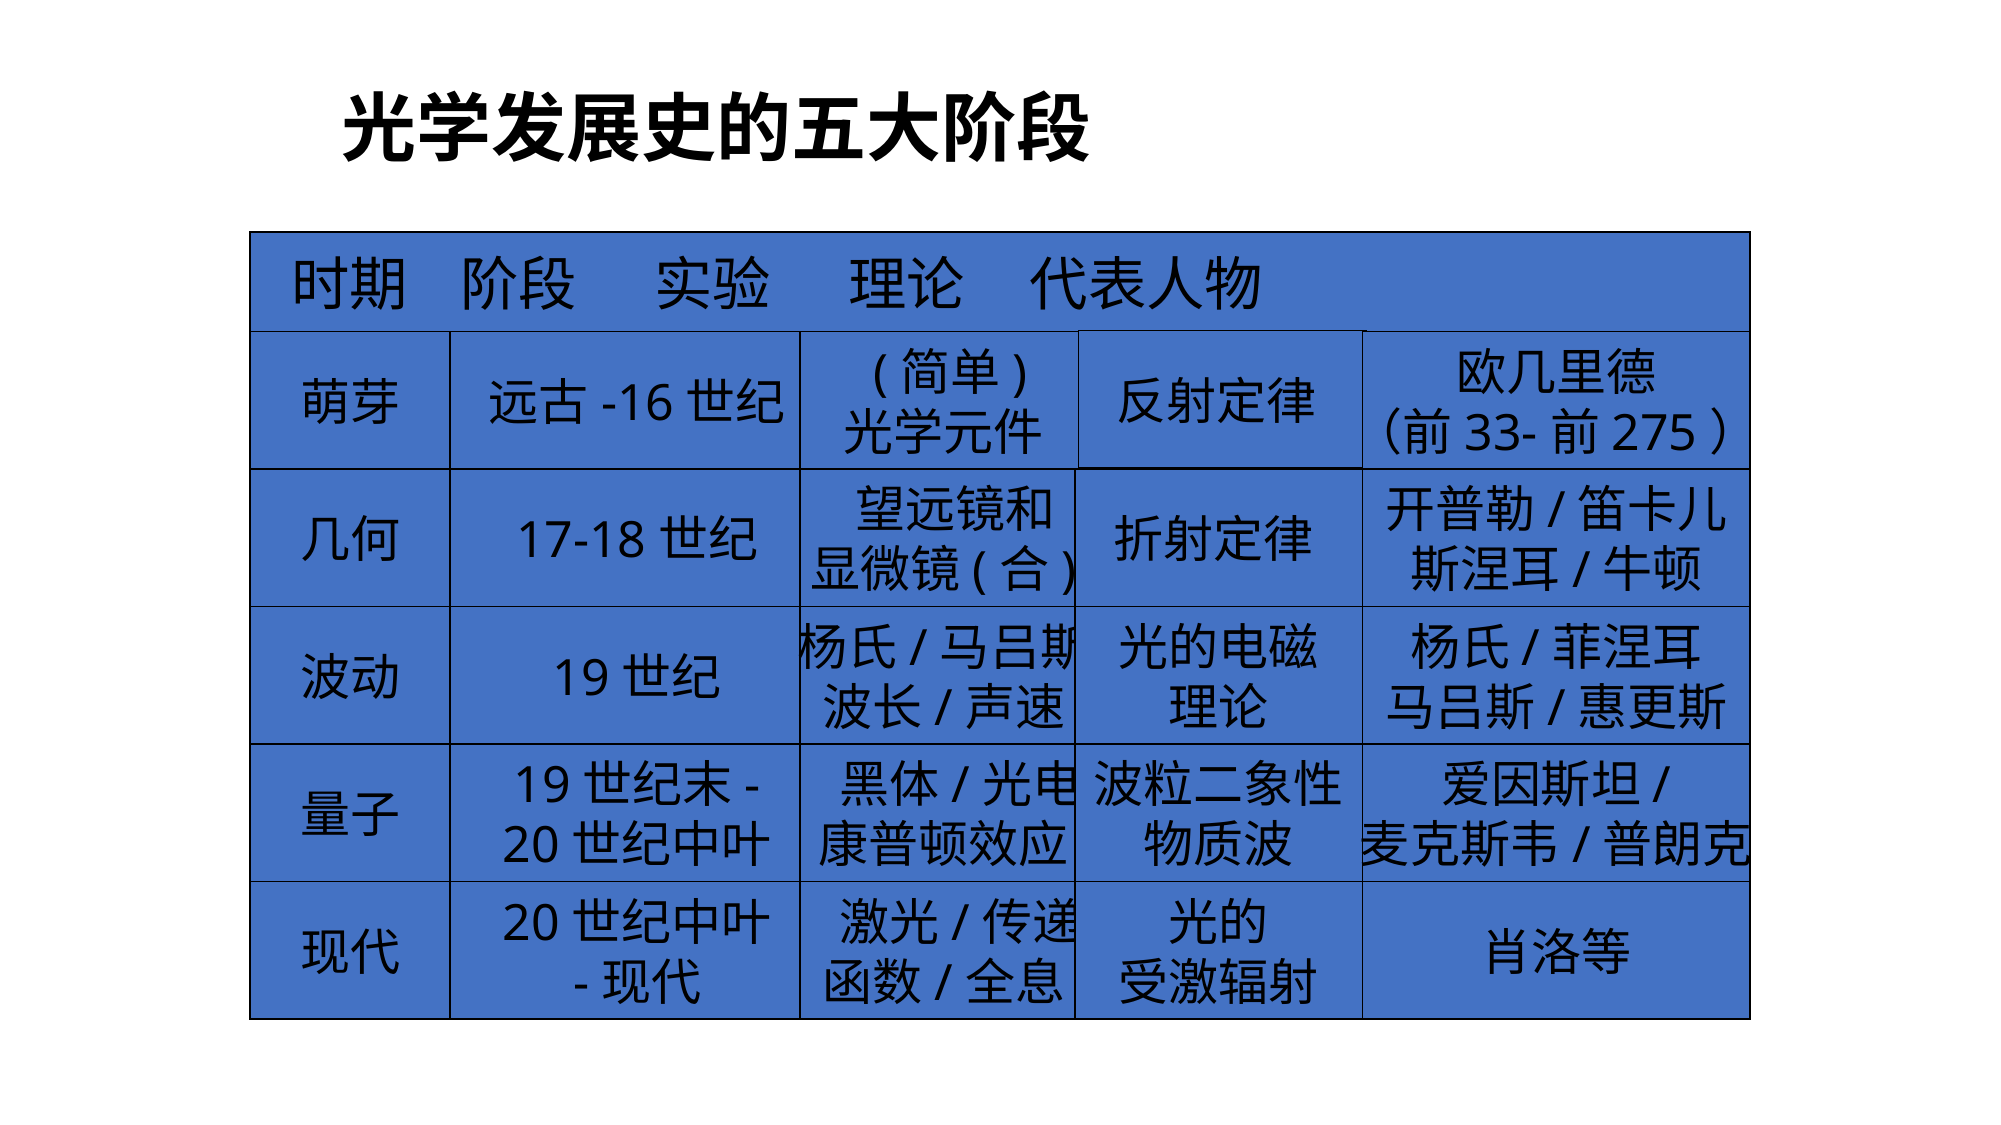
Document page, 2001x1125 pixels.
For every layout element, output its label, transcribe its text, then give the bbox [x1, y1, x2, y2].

text_box 开普勒/笛卡儿 斯涅耳/牛顿 [1362, 469, 1750, 606]
text_box 望远镜和 显微镜(合) [799, 469, 1074, 606]
text_box 杨氏/马吕斯 波长/声速 [799, 606, 1074, 744]
text_box 几何 [249, 469, 449, 606]
text_box 20世纪中叶 -现代 [449, 881, 799, 1020]
text_box 萌芽 [249, 331, 449, 469]
text_box 光的电磁 理论 [1074, 606, 1362, 744]
text_box [1387, 619, 1516, 658]
text_box 波粒二象性 物质波 [1074, 744, 1362, 881]
text_box [1359, 481, 1538, 520]
text_box 量子 [249, 744, 449, 881]
text_box [1547, 619, 1700, 658]
text_box 光的 受激辐射 [1074, 881, 1362, 1020]
text_box 杨氏/菲涅耳 马吕斯/惠更斯 [1362, 606, 1750, 744]
text_box [1437, 756, 1650, 795]
text_box 时期 阶段 实验 理论 代表人物 [249, 231, 1750, 331]
text_box [1587, 554, 1716, 592]
text_box 现代 [249, 881, 449, 1020]
text_box 欧几里德 （前33-前275） [1362, 331, 1750, 469]
text_box 反射定律 [1078, 330, 1367, 468]
text_box [787, 619, 916, 658]
text_box [1487, 694, 1616, 733]
text_box 爱因斯坦/ 麦克斯韦/普朗克 [1362, 744, 1750, 881]
text_box 19世纪 [449, 606, 799, 744]
text_box 折射定律 [1074, 469, 1362, 606]
text_box 波动 [249, 606, 449, 744]
text_box [1599, 831, 1750, 870]
text_box 肖洛等 [1362, 881, 1750, 1020]
text_box 19世纪末- 20世纪中叶 [449, 744, 799, 881]
text_box [937, 619, 1066, 658]
text_box 17-18世纪 [449, 469, 799, 606]
text_box 远古-16世纪 [449, 331, 799, 469]
text_box [1387, 556, 1566, 595]
text_box [1349, 829, 1563, 867]
text_box 激光/传递 函数/全息 [799, 881, 1074, 1020]
text_box (简单) 光学元件 [799, 331, 1088, 469]
title 光学发展史的五大阶段 [326, 42, 1677, 221]
text_box 黑体/光电 康普顿效应 [799, 744, 1074, 881]
